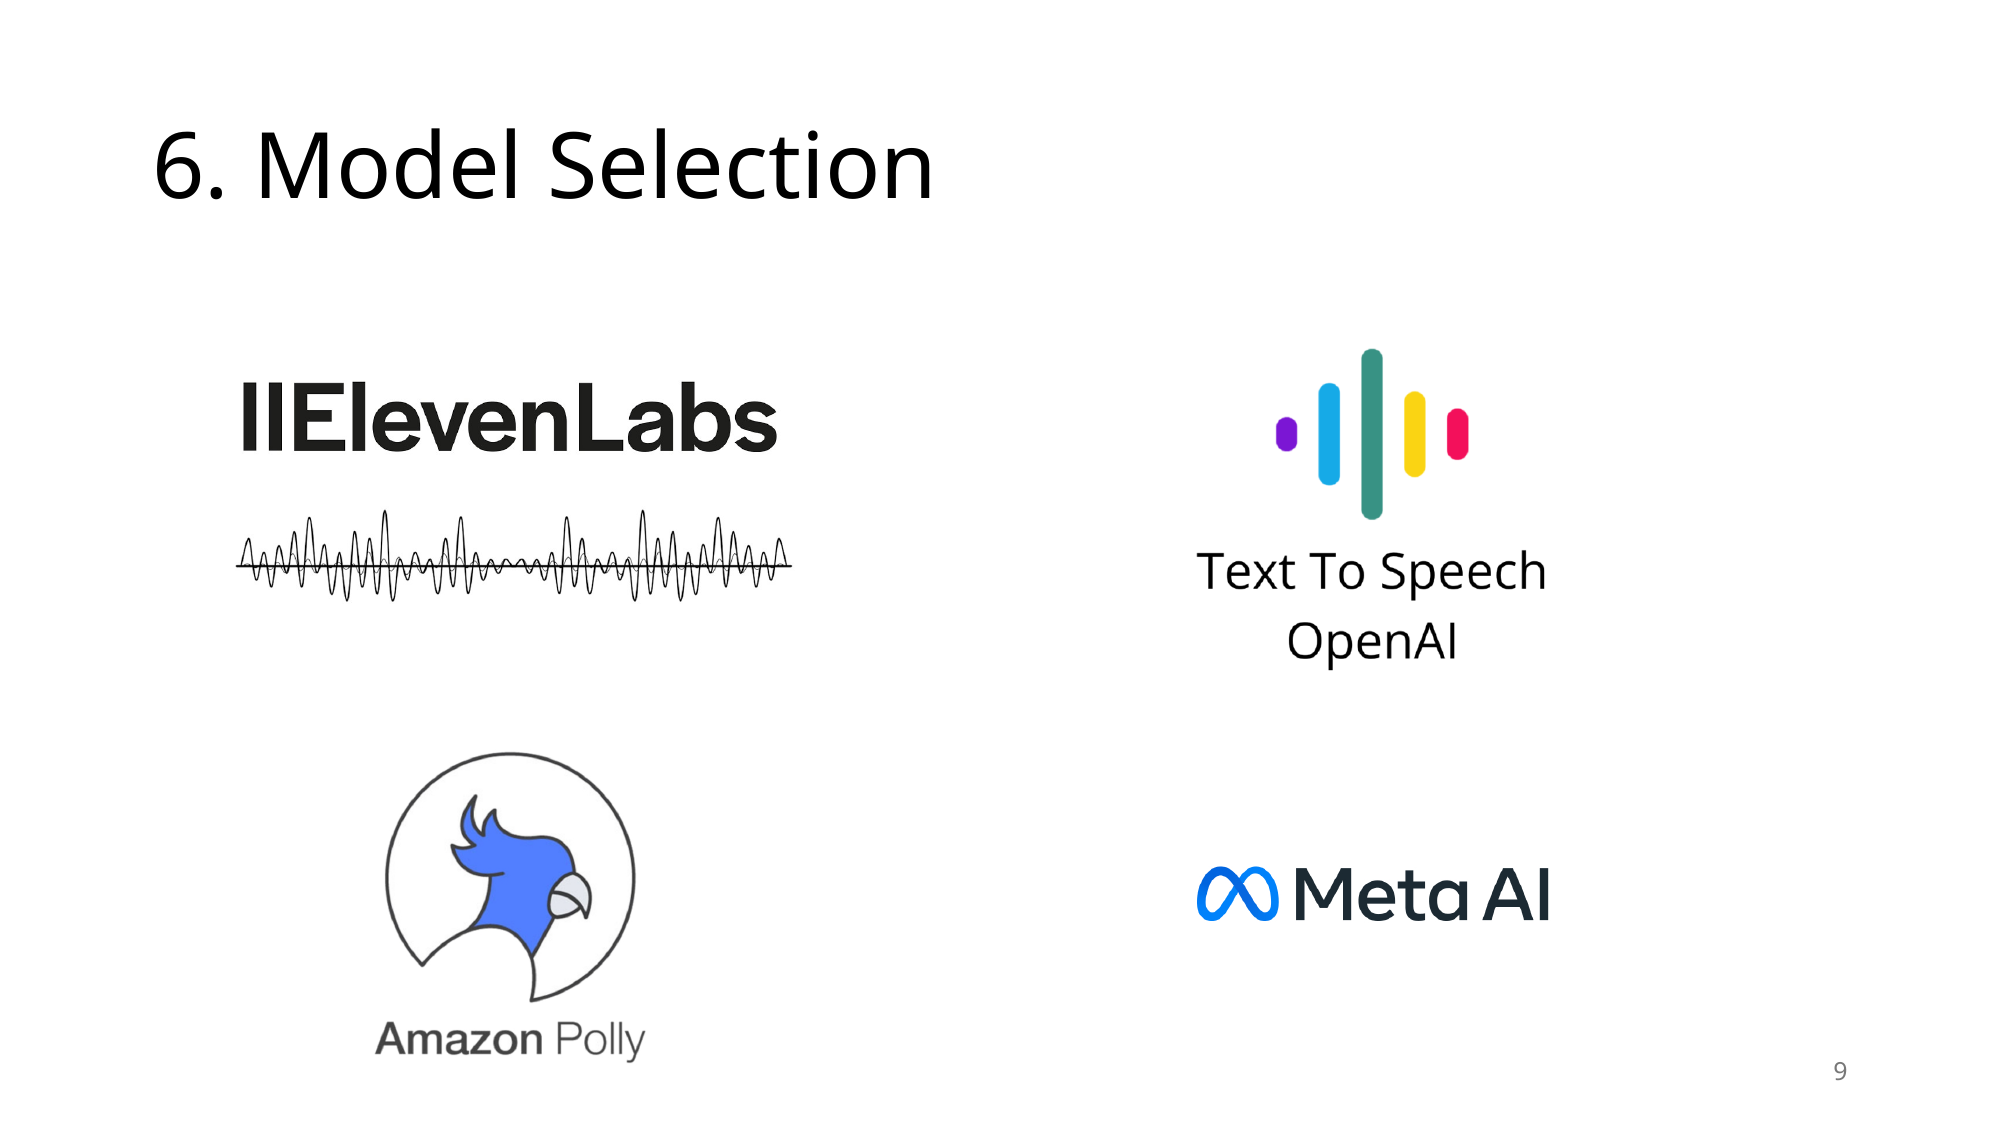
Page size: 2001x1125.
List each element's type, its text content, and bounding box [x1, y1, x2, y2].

picture [136, 276, 883, 697]
picture [371, 749, 649, 1066]
picture [1045, 722, 1699, 1066]
picture [1084, 271, 1661, 703]
slide_number 9 [1412, 1042, 1863, 1103]
title 6. Model Selection [137, 59, 1863, 278]
